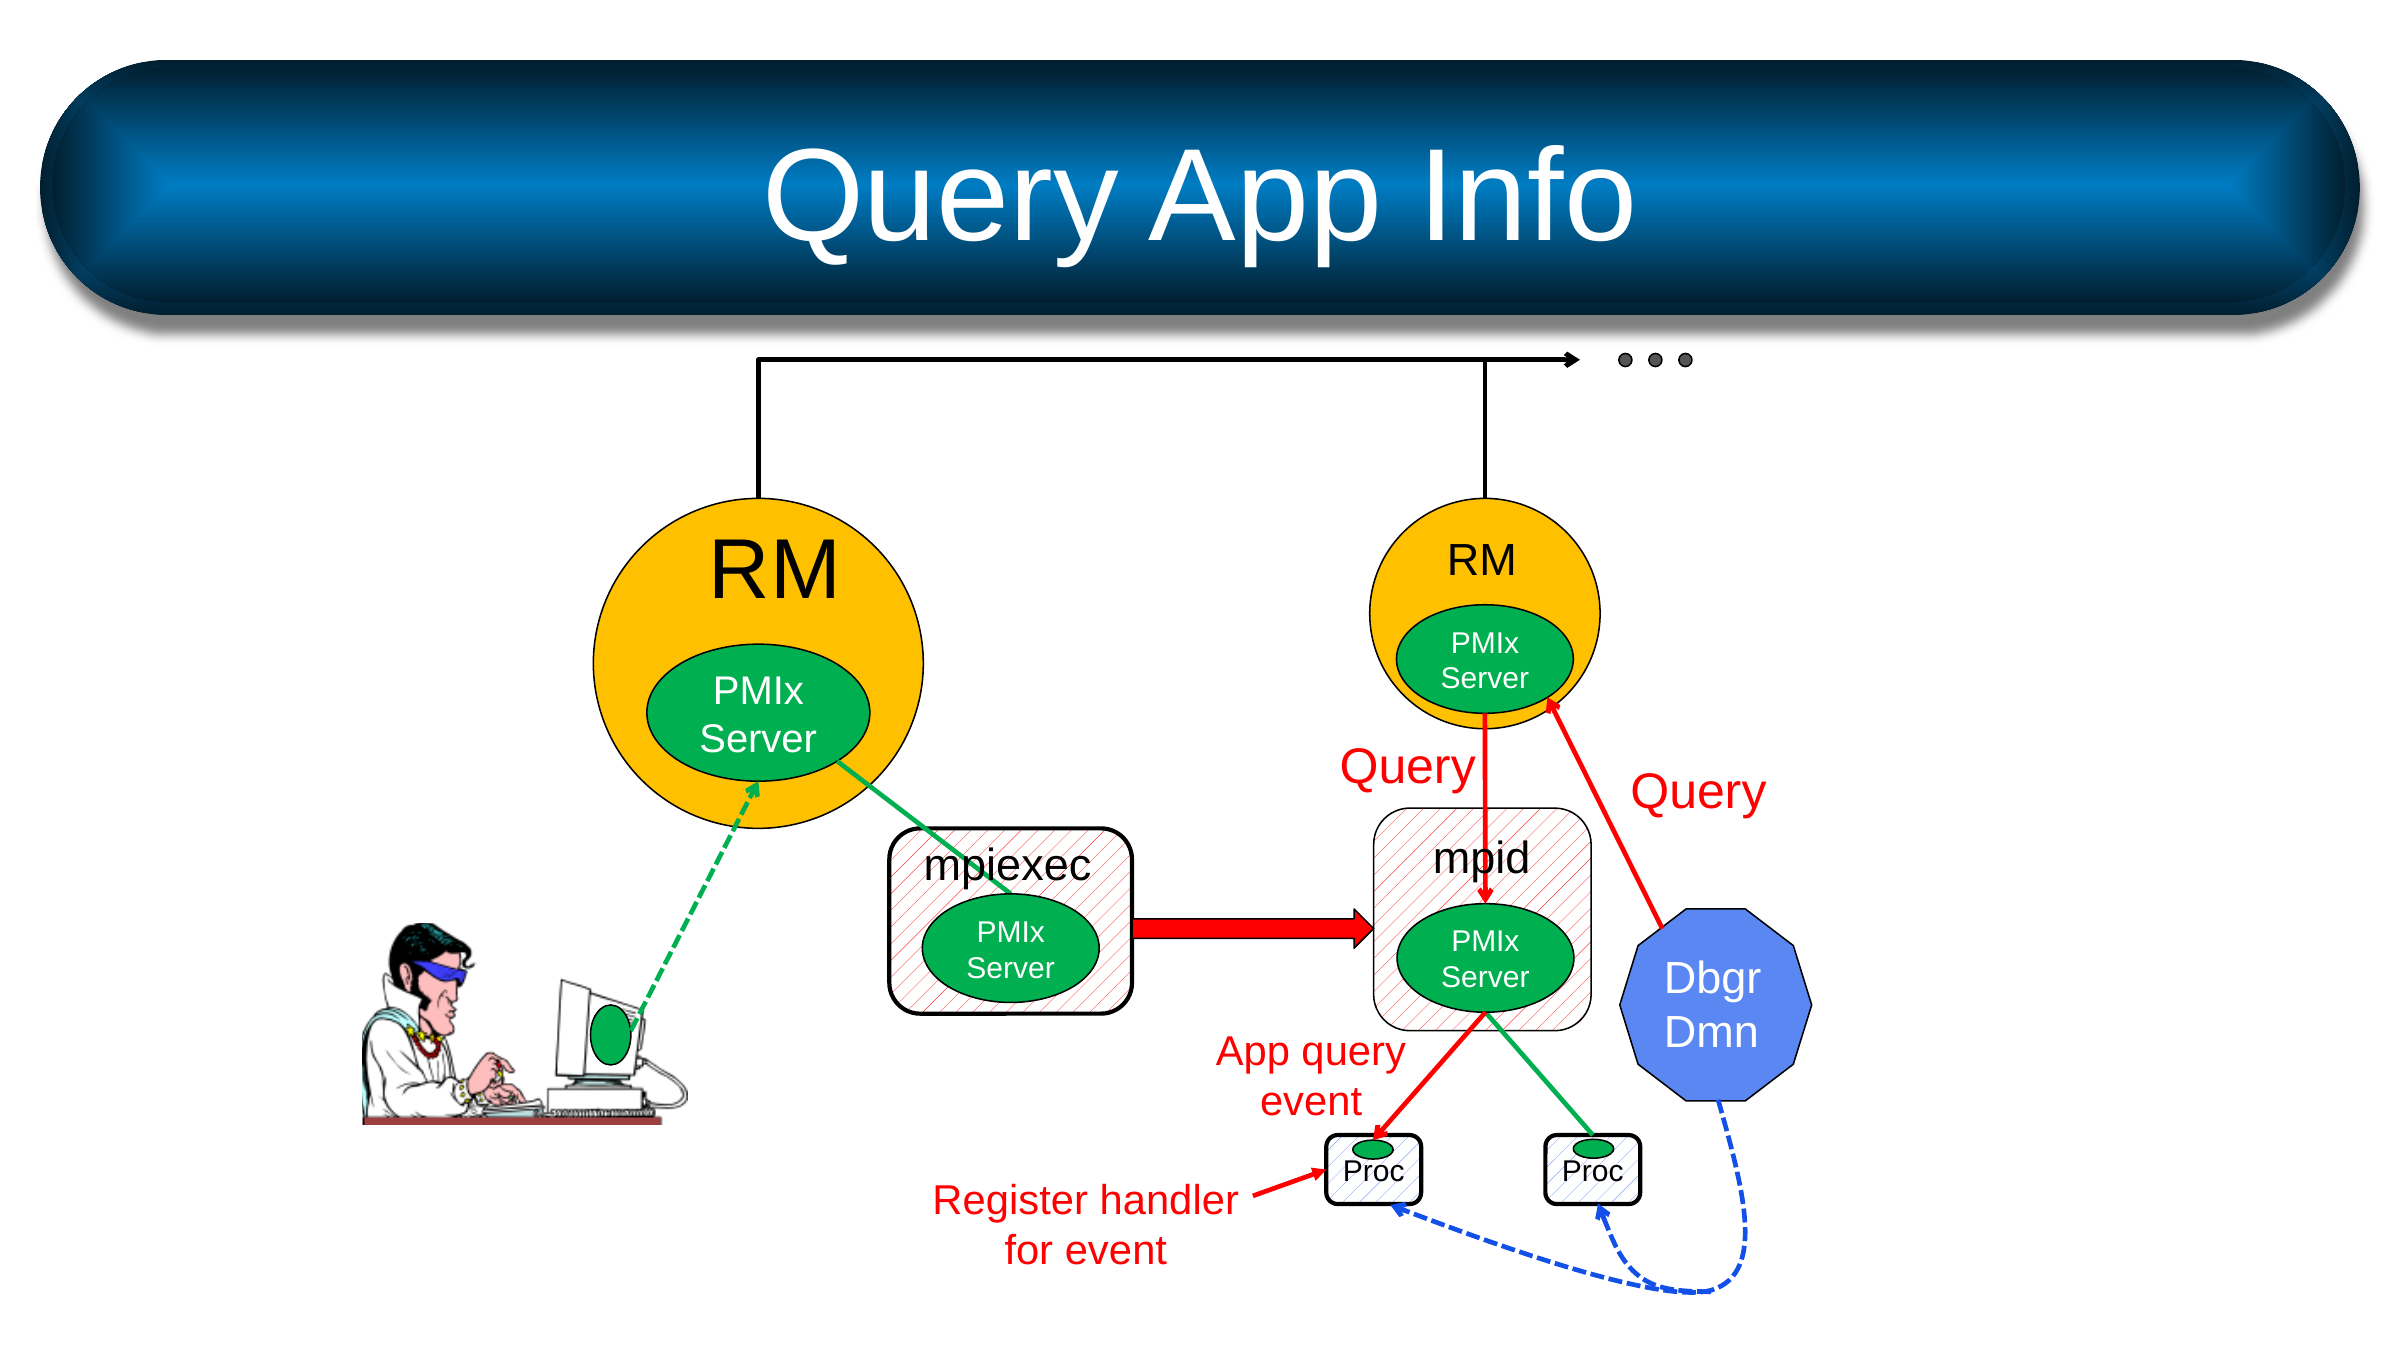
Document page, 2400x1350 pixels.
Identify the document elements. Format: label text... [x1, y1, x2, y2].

text_box mpiexec [1015, 828, 1107, 898]
text_box [1573, 1139, 1614, 1159]
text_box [1099, 18, 1239, 841]
text_box Proc [1598, 1132, 1614, 1137]
text_box App query event [1197, 1016, 1367, 1132]
picture [361, 922, 689, 1125]
text_box [1619, 908, 1812, 1101]
text_box [1678, 353, 1692, 367]
title Query App Info [1243, 75, 2221, 300]
text_box mpid [1418, 821, 1479, 890]
text_box [762, 768, 831, 829]
text_box PMIx Server [920, 891, 1102, 1005]
title Query App Info [179, 75, 1094, 300]
text_box [1373, 808, 1479, 1010]
text_box PMIx Server [1394, 901, 1577, 1010]
text_box PMIx Server [644, 642, 872, 784]
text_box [1547, 697, 1663, 929]
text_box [1252, 1169, 1327, 1197]
text_box [1596, 1203, 1712, 1292]
text_box PMIx Server [1394, 602, 1576, 716]
text_box [1132, 909, 1374, 949]
text_box [887, 847, 1135, 1016]
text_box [836, 760, 1011, 895]
text_box Proc [1324, 1132, 1424, 1207]
text_box Query [1324, 726, 1479, 801]
text_box mpid [1491, 821, 1542, 890]
text_box [1491, 808, 1542, 821]
text_box [1390, 1099, 1746, 1293]
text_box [1486, 1011, 1594, 1136]
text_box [630, 780, 759, 1031]
text_box Query [1667, 751, 1782, 827]
text_box [708, 498, 808, 506]
text_box [593, 511, 924, 779]
text_box Proc [1543, 1144, 1575, 1155]
text_box Dbgr Dmn [1649, 941, 1777, 1064]
text_box [1648, 353, 1662, 367]
text_box Register handler for event [909, 1165, 1263, 1281]
text_box [1618, 353, 1632, 367]
text_box [1489, 704, 1542, 729]
text_box [1352, 1140, 1394, 1160]
text_box [1369, 498, 1601, 726]
text_box [1524, 937, 1592, 1010]
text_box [1372, 1011, 1486, 1141]
text_box RM [693, 506, 856, 623]
text_box [1491, 890, 1542, 913]
text_box RM [1432, 522, 1532, 592]
